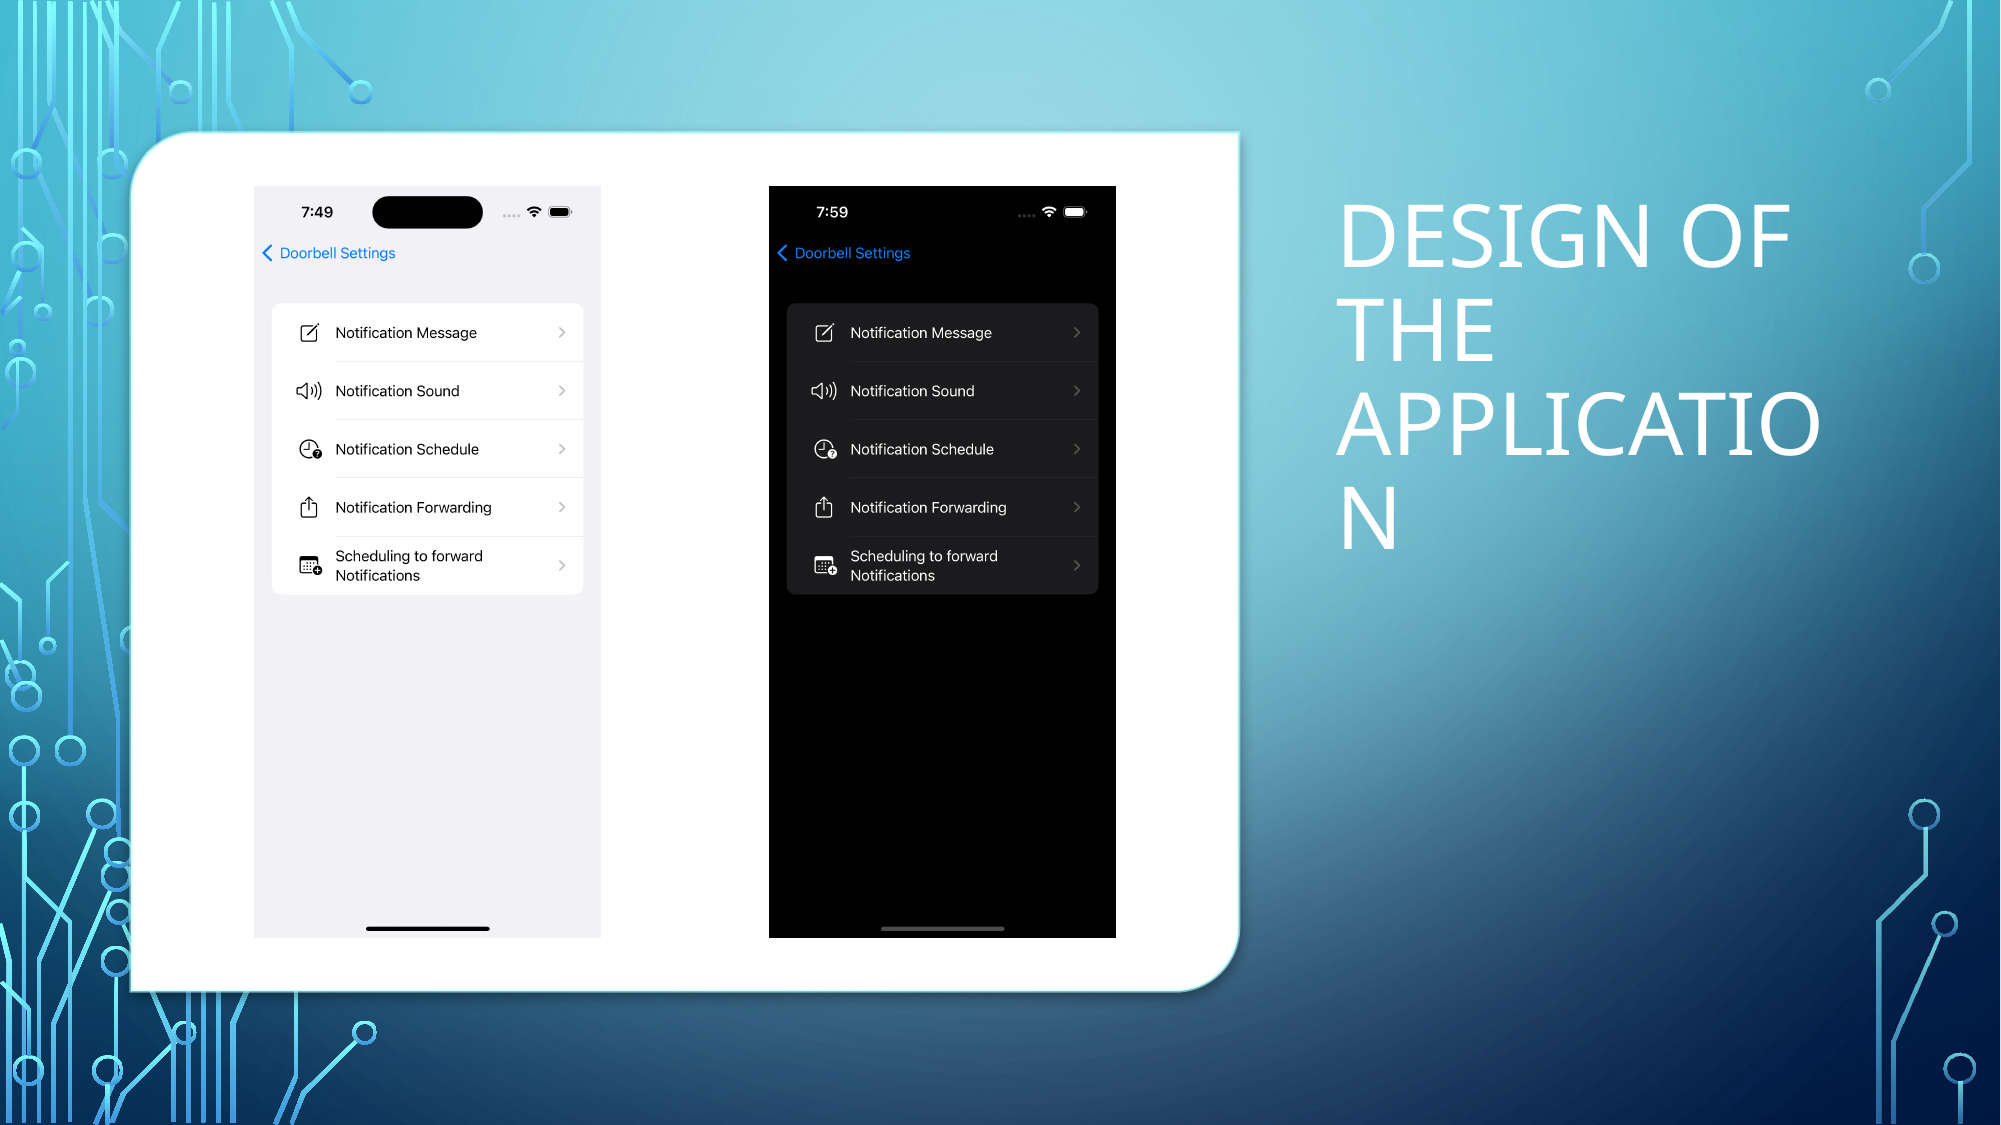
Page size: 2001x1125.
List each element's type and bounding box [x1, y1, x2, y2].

text_box [0, 0, 379, 1125]
picture [254, 0, 2000, 1125]
